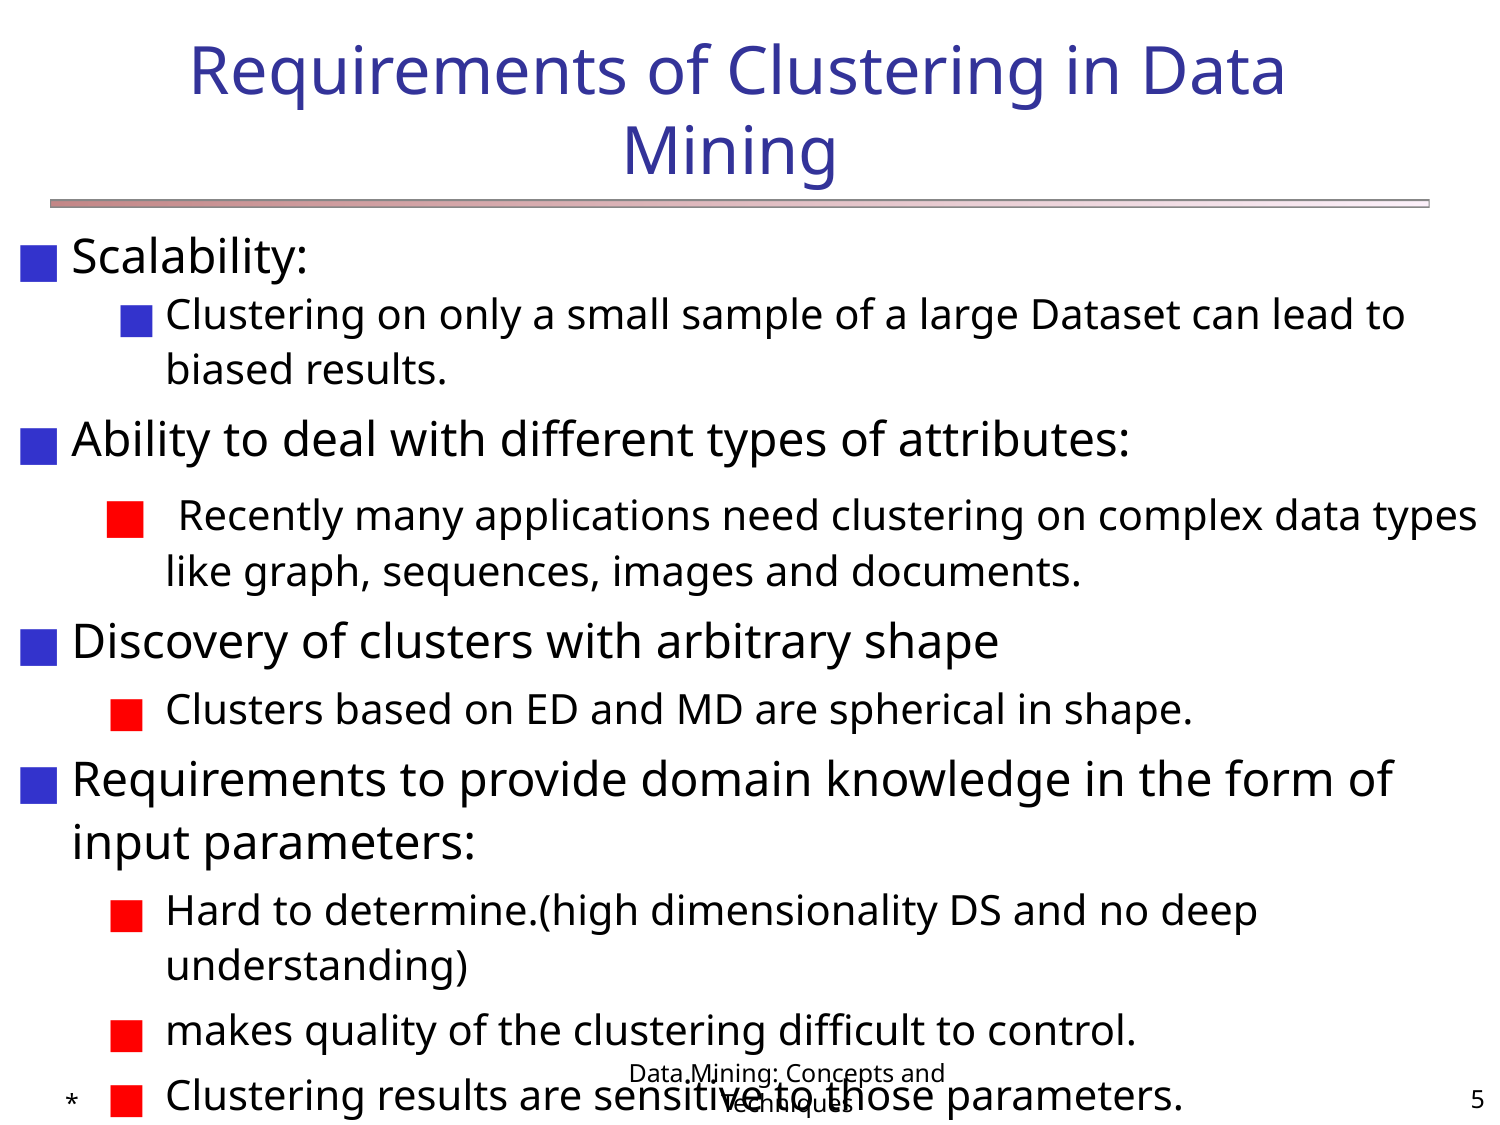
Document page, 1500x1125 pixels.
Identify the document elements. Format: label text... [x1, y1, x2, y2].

title Requirements of Clustering in Data Mining [62, 62, 1416, 154]
list Scalability: Clustering on only a small sample of a large Dataset can lead to biased results. Ability to deal with different types of attributes: Recently many applications need clustering on complex data types like graph, sequences, images and documents. Discovery of clusters with arbitrary shape Clusters based on ED and MD are spherical in shape. Requirements to provide domain knowledge in the form of input parameters: Hard to determine.(high dimensionality DS and no deep understanding) makes quality of the clustering difficult to control. Clustering results are sensitive to those parameters. [0, 212, 1500, 1125]
